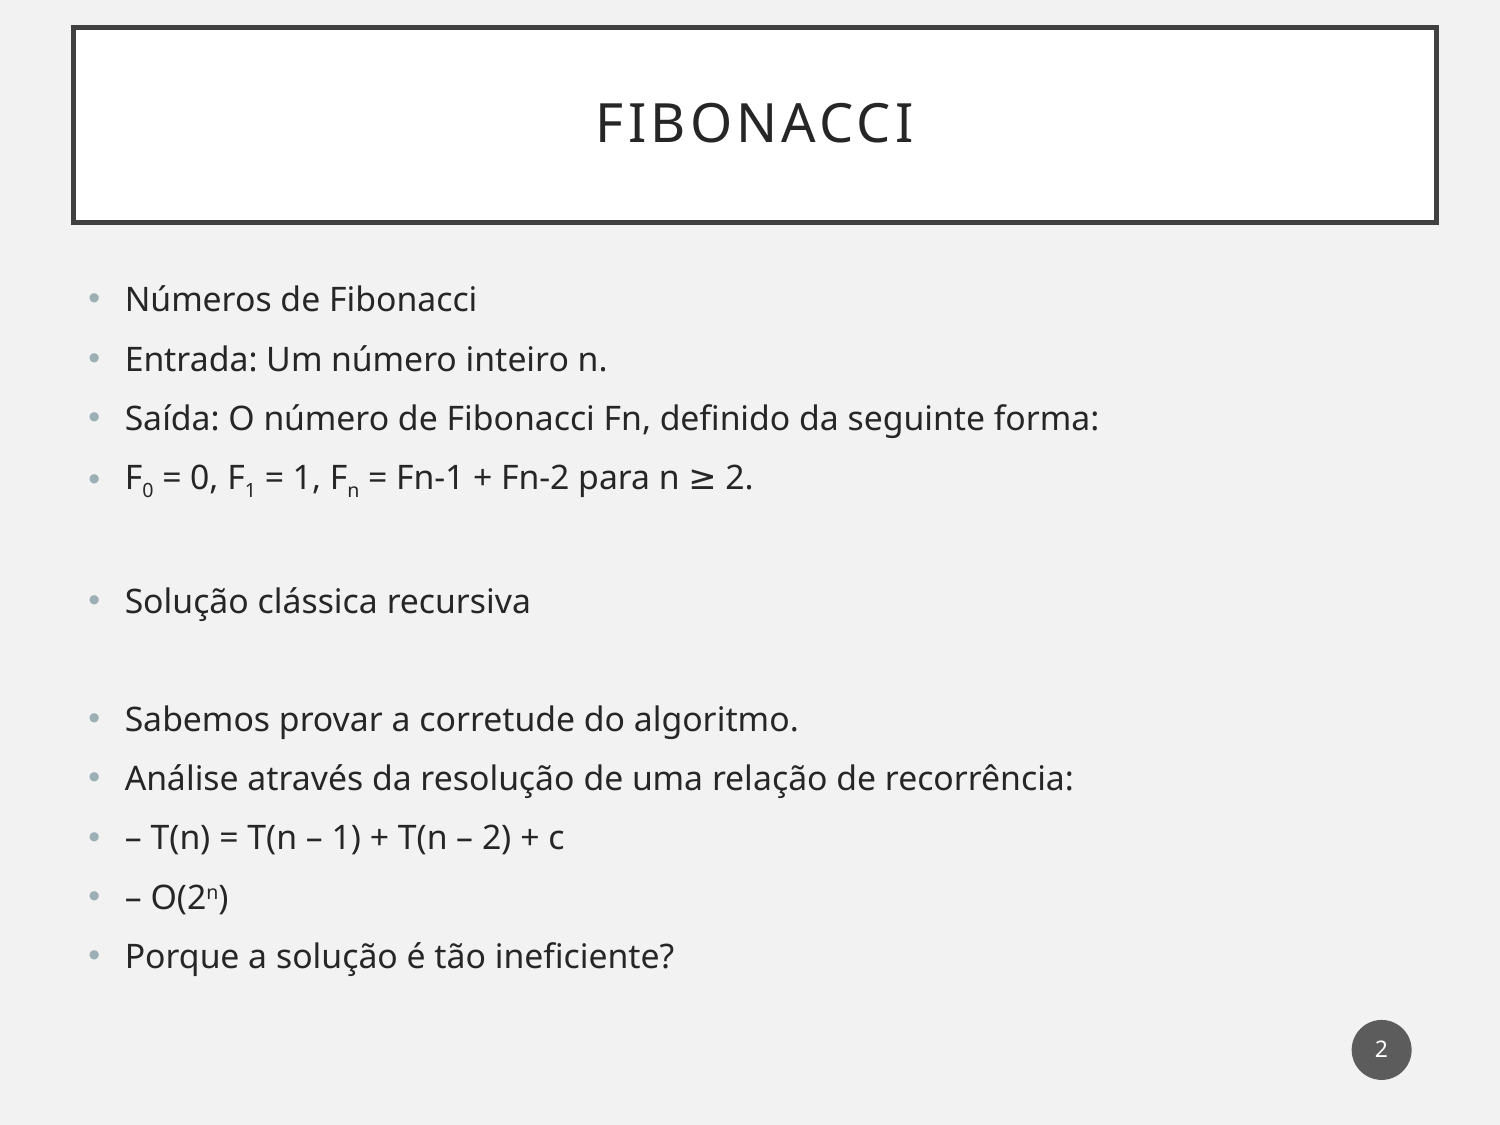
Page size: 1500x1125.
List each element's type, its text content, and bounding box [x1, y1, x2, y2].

list Números de Fibonacci Entrada: Um número inteiro n. Saída: O número de Fibonacci Fn, definido da seguinte forma: F0 = 0, F1 = 1, Fn = Fn-1 + Fn-2 para n ≥ 2. Solução clássica recursiva Sabemos provar a corretude do algoritmo. Análise através da resolução de uma relação de recorrência: – T(n) = T(n – 1) + T(n – 2) + c – O(2n) Porque a solução é tão ineficiente? [73, 270, 1437, 984]
title Fibonacci [71, 25, 1439, 225]
slide_number 2 [1351, 1019, 1412, 1080]
